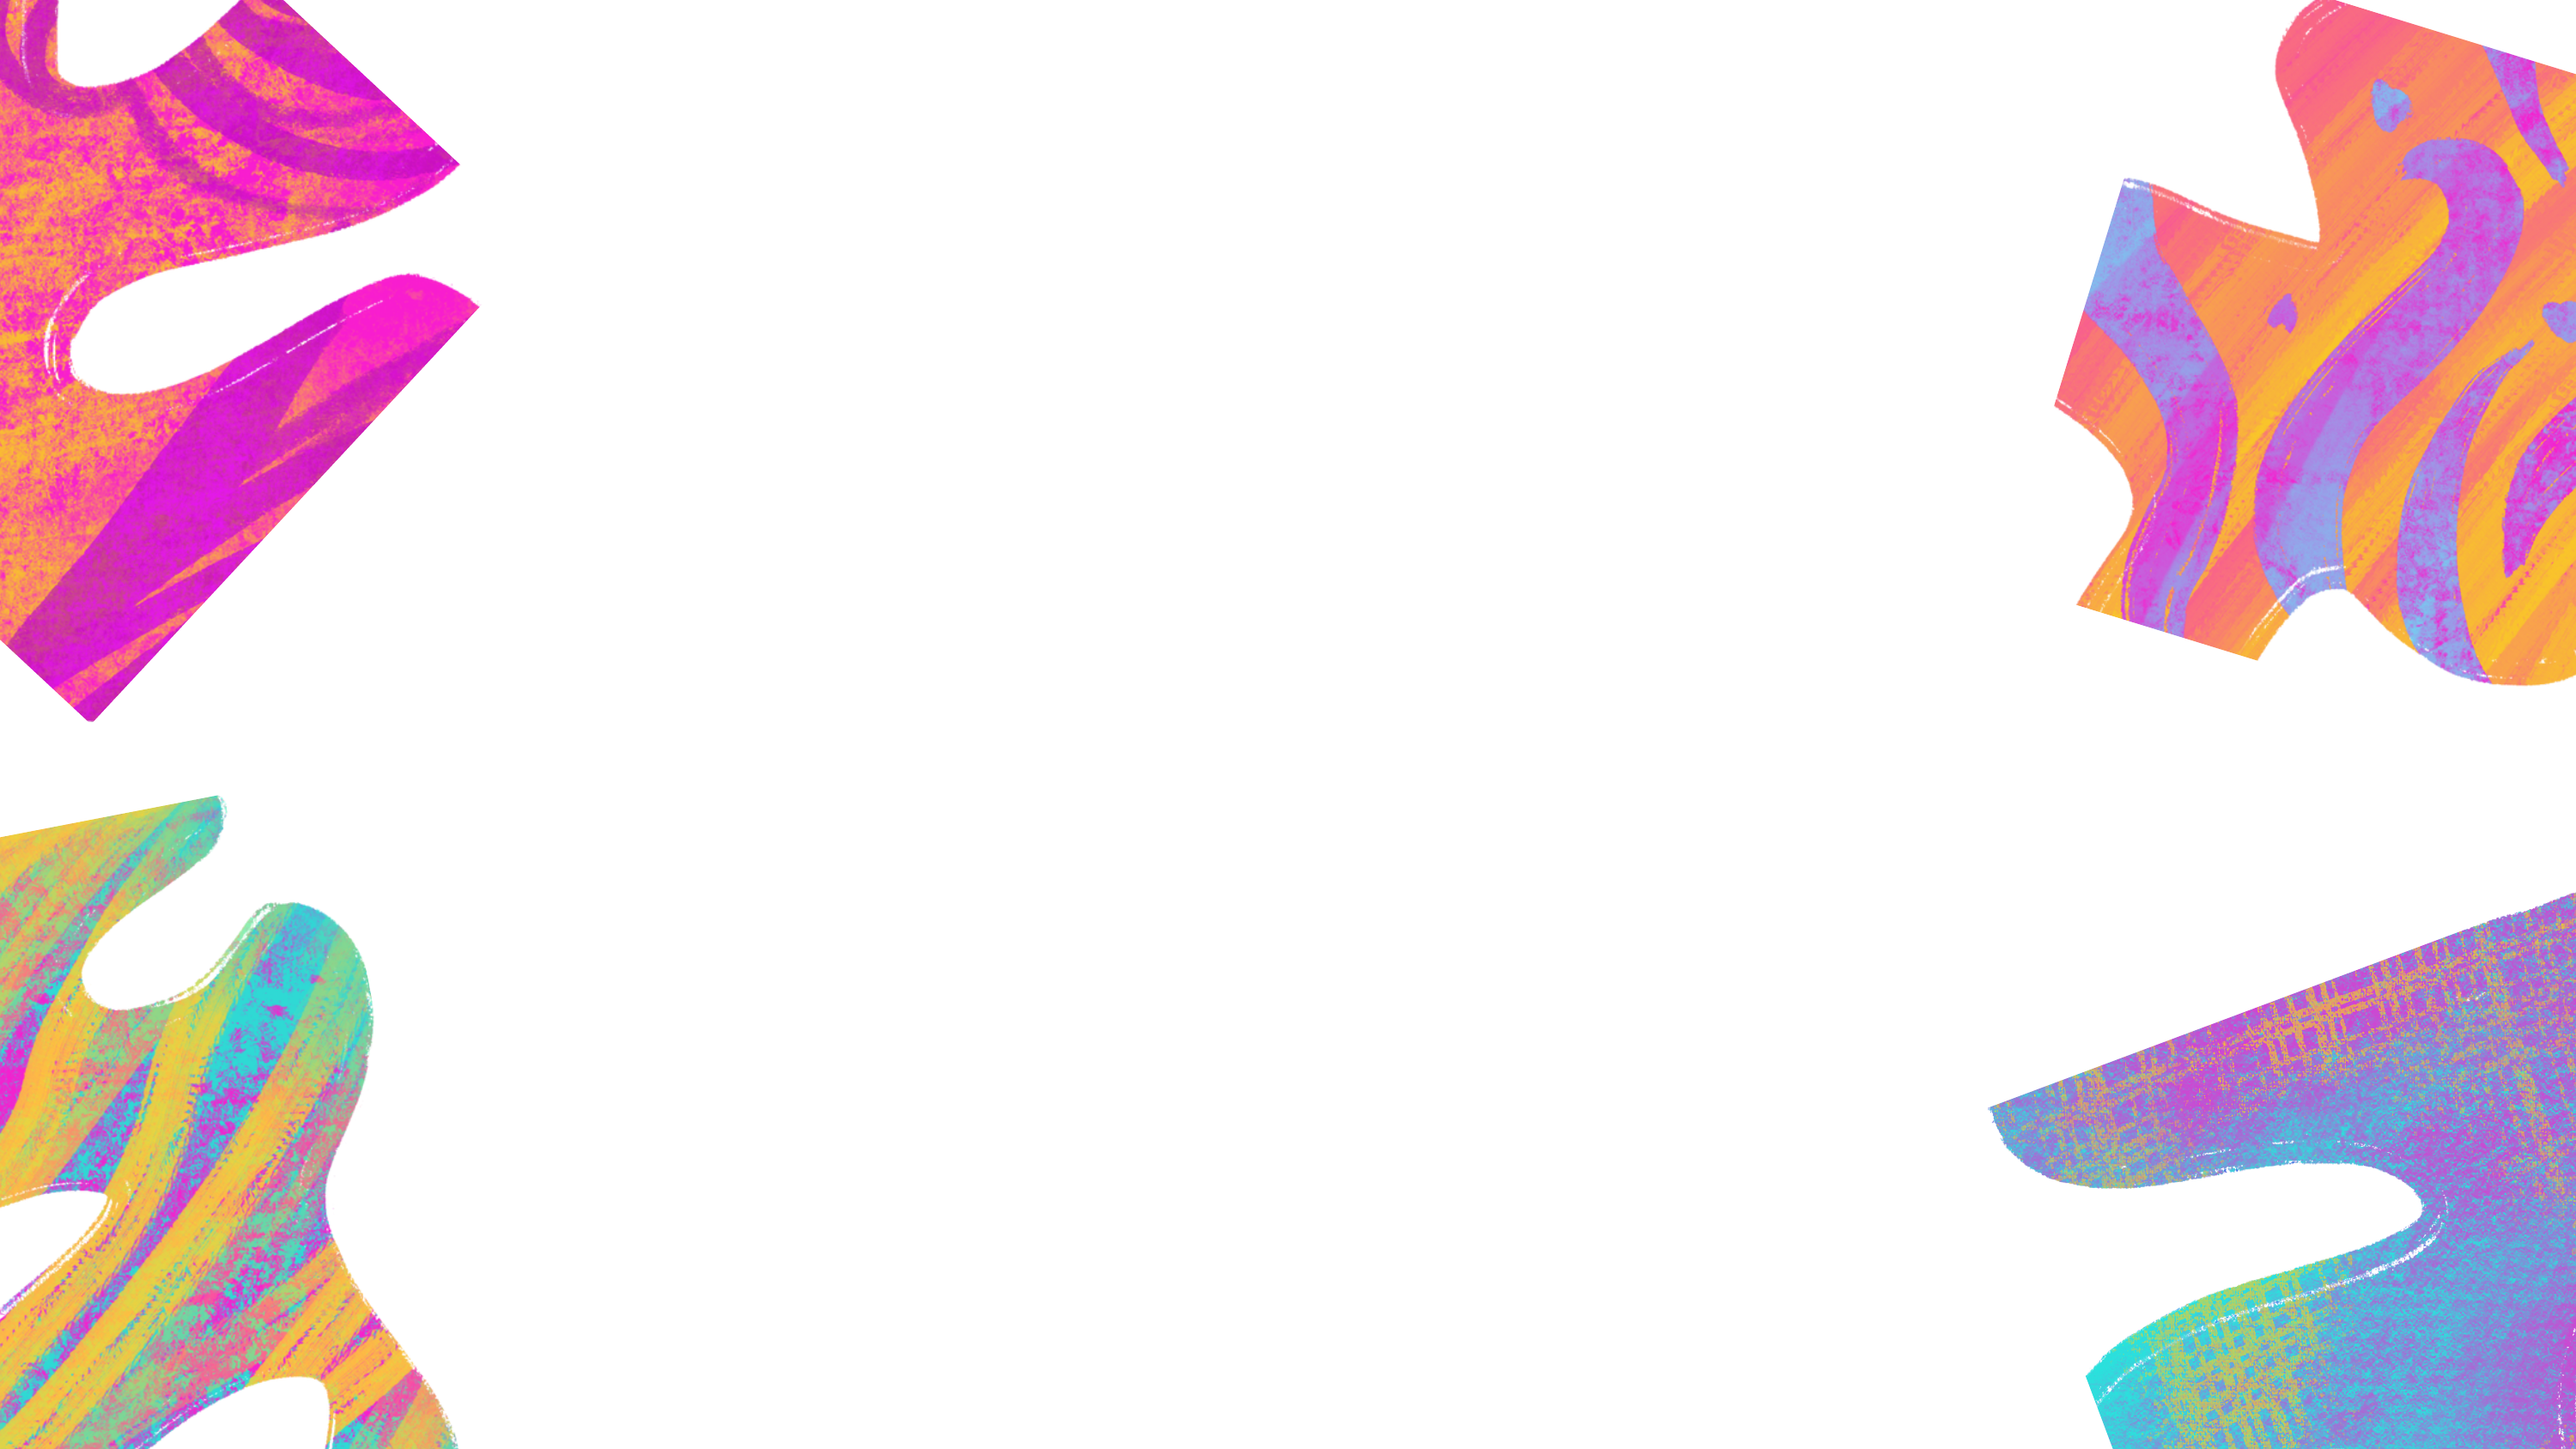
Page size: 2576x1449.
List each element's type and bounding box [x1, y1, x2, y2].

text_box [2000, 0, 2576, 759]
text_box [0, 0, 542, 724]
text_box [0, 773, 459, 1449]
text_box [1985, 888, 2576, 1449]
